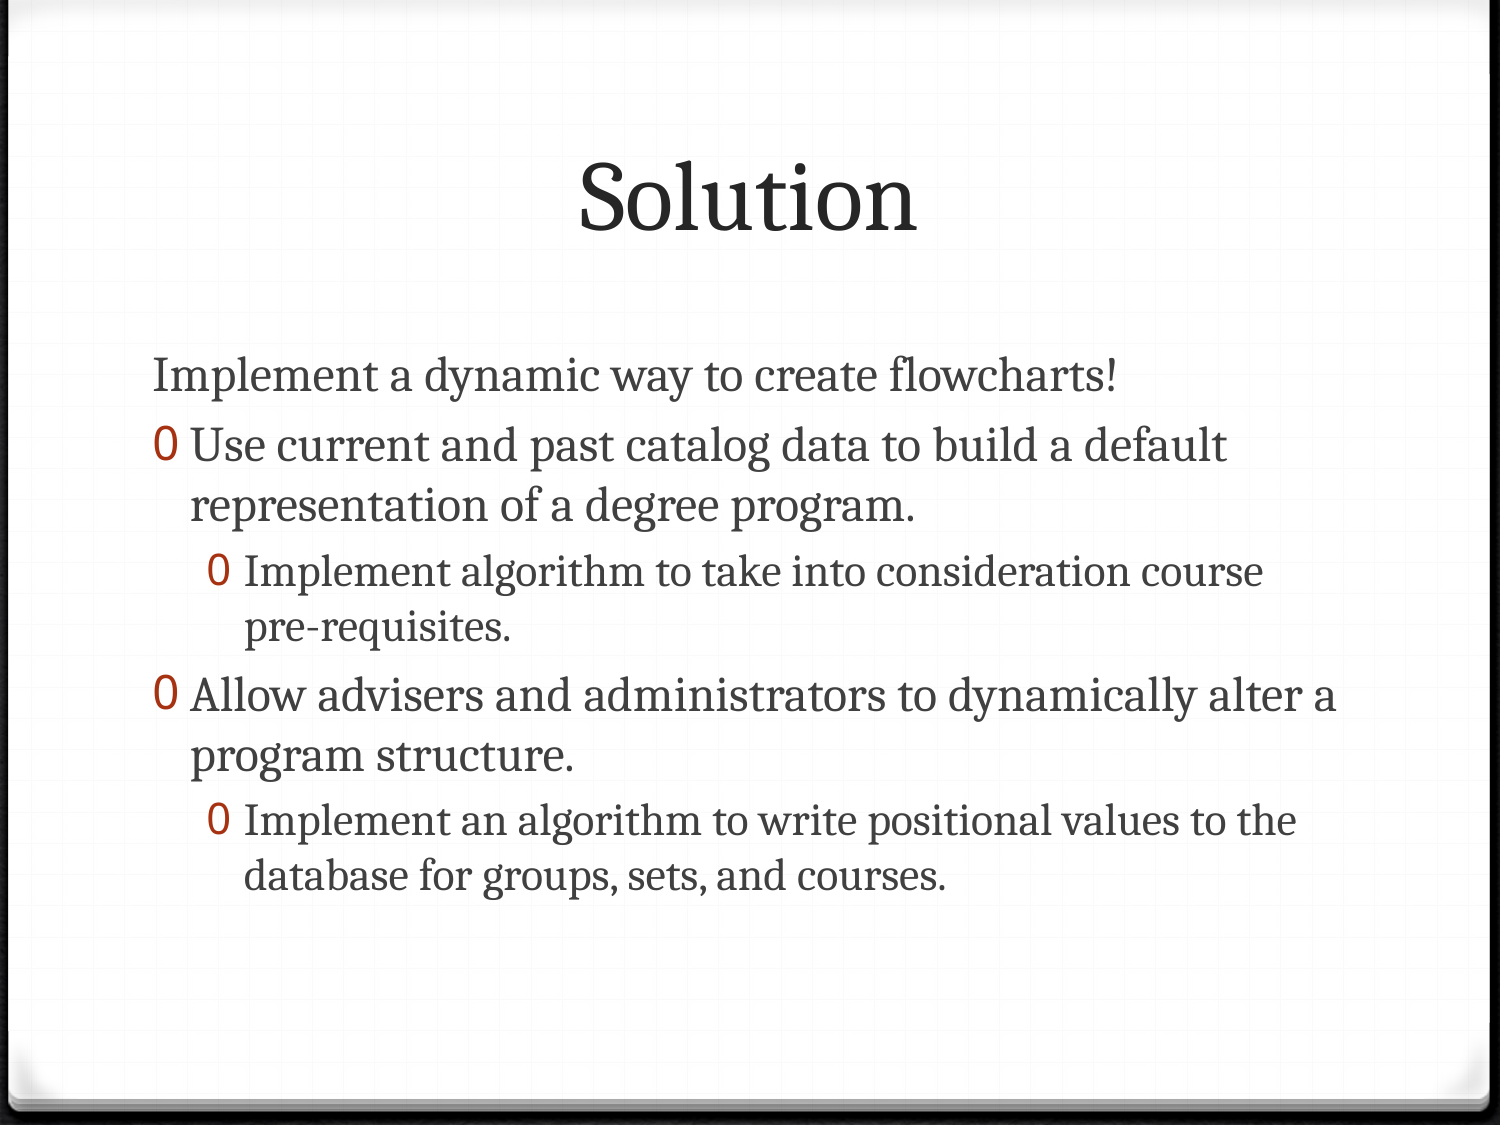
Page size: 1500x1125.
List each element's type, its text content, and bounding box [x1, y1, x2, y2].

title Solution [90, 71, 1410, 309]
list Implement a dynamic way to create flowcharts! Use current and past catalog data to build a default representation of a degree program. Implement algorithm to take into consideration course pre-requisites. Allow advisers and administrators to dynamically alter a program structure. Implement an algorithm to write positional values to the database for groups, sets, and courses. [137, 334, 1363, 983]
picture [0, 0, 1500, 1125]
